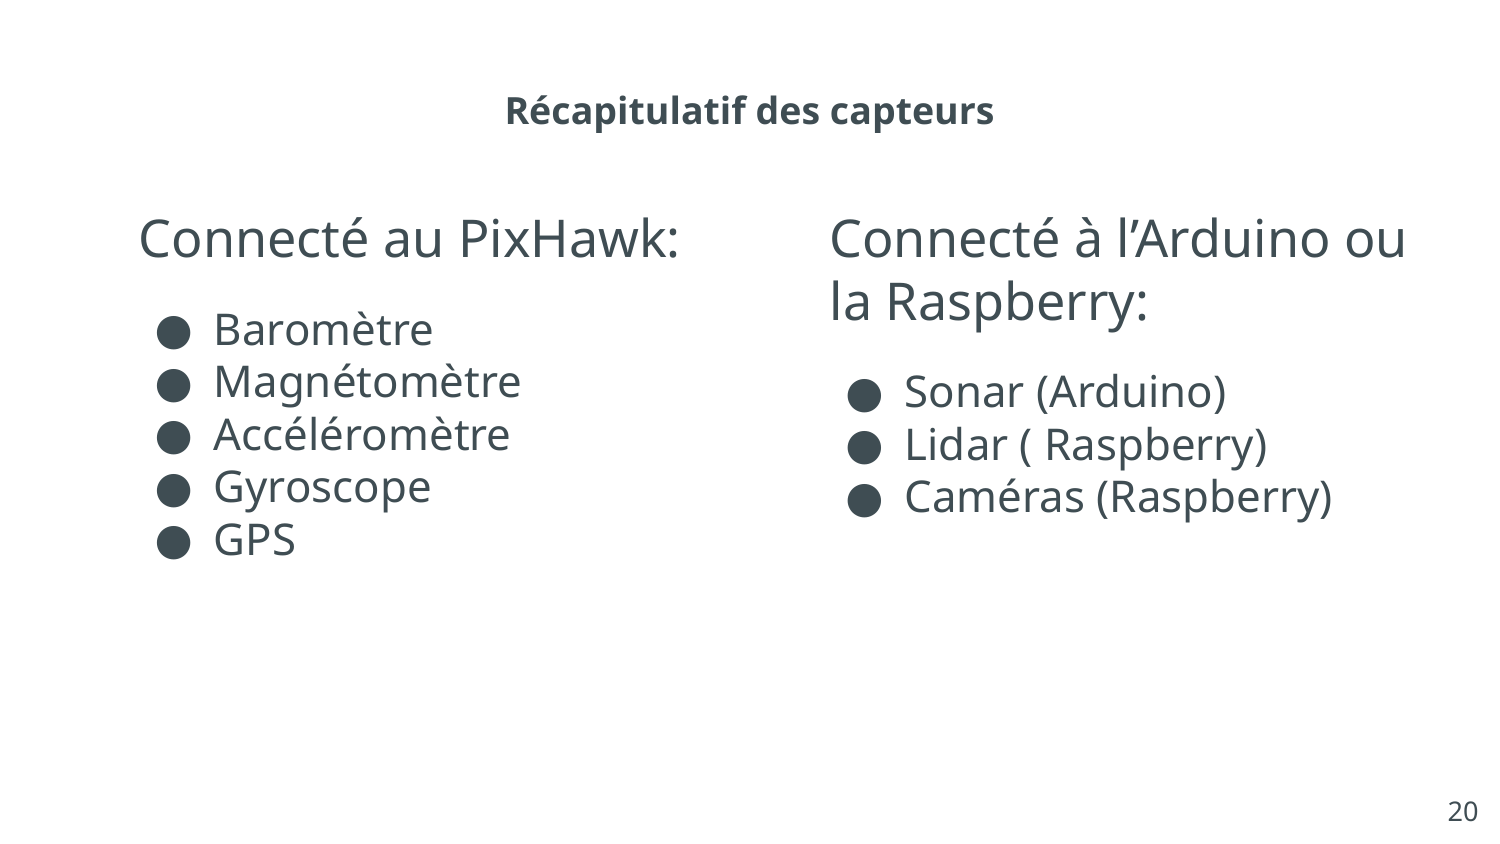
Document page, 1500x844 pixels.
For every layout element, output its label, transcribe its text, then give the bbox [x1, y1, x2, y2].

slide_number ‹#› [1403, 779, 1494, 844]
title Récapitulatif des capteurs [278, 71, 1222, 166]
list Connecté à l’Arduino ou la Raspberry: Sonar (Arduino) Lidar ( Raspberry) Caméras (Raspberry) [814, 190, 1426, 752]
list Connecté au PixHawk: Baromètre Magnétomètre Accéléromètre Gyroscope GPS [124, 190, 736, 752]
